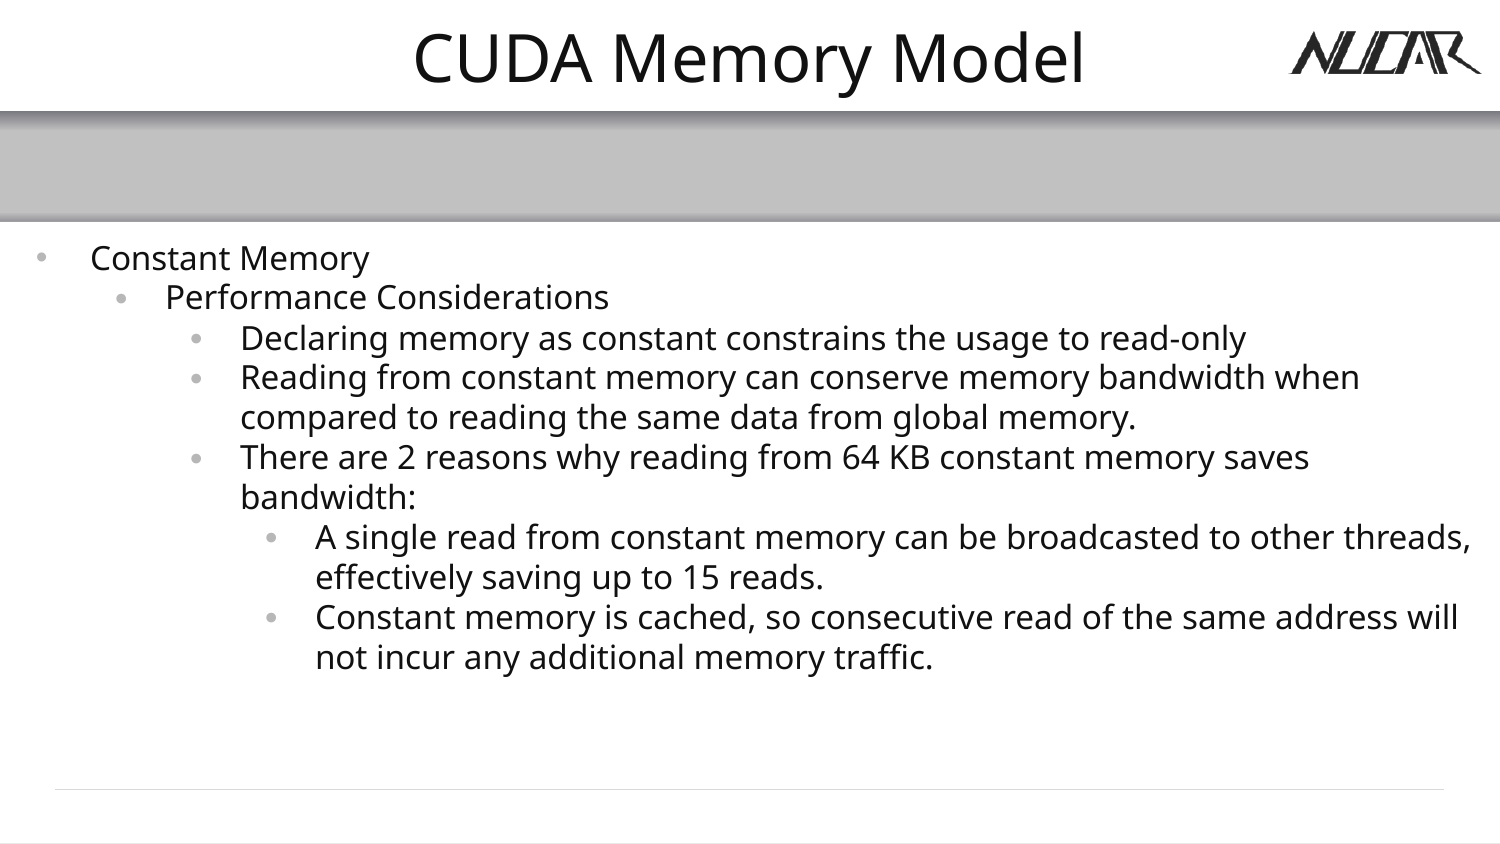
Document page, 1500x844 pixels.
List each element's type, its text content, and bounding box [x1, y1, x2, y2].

list Constant Memory Performance Considerations Declaring memory as constant constrains the usage to read-only Reading from constant memory can conserve memory bandwidth when compared to reading the same data from global memory. There are 2 reasons why reading from 64 KB constant memory saves bandwidth: A single read from constant memory can be broadcasted to other threads, effectively saving up to 15 reads. Constant memory is cached, so consecutive read of the same address will not incur any additional memory traffic. [0, 221, 1500, 735]
title CUDA Memory Model [97, 0, 1403, 111]
